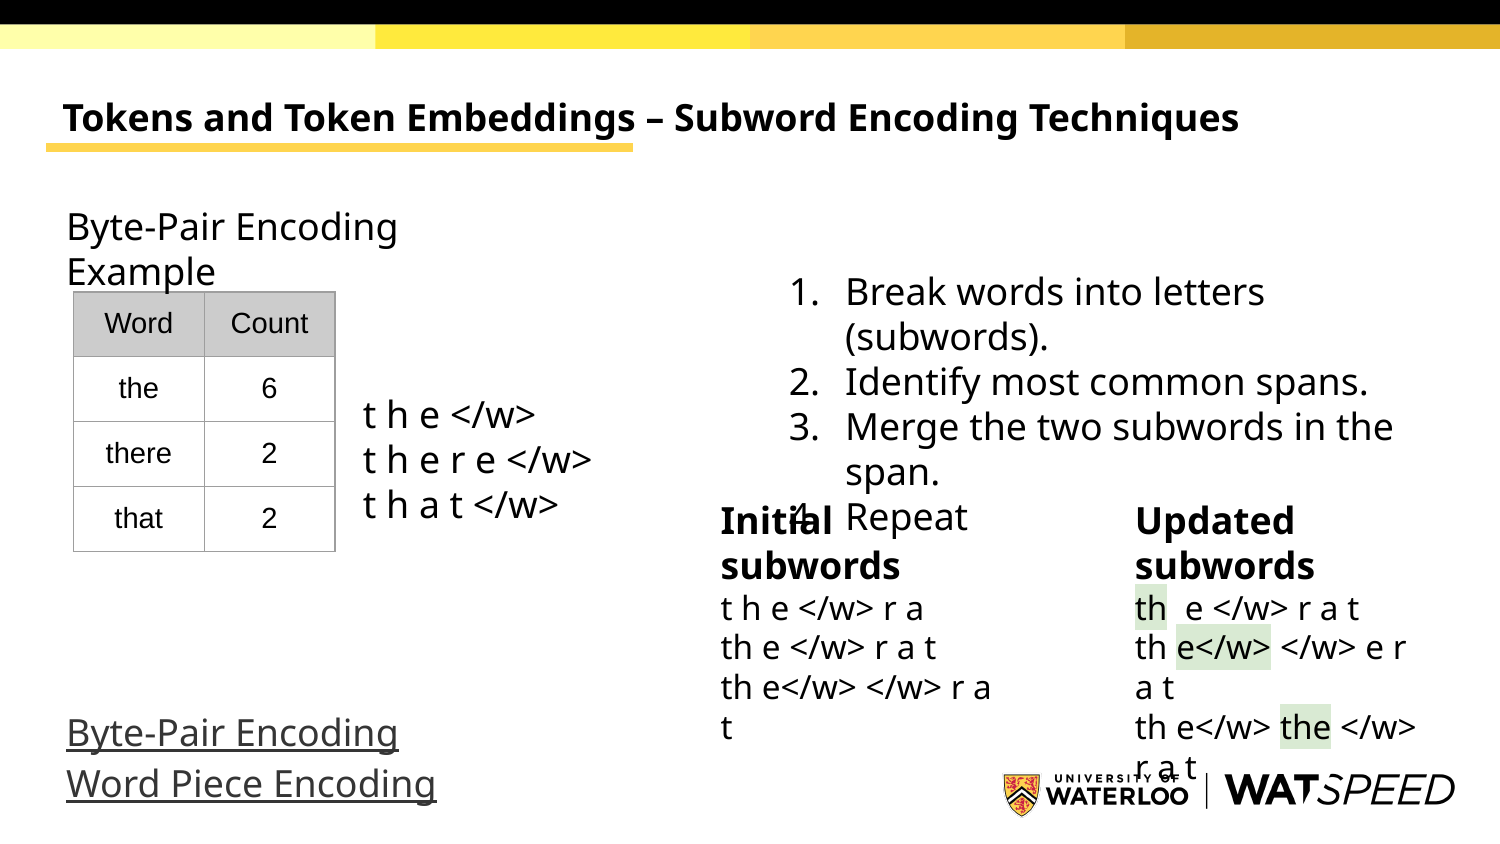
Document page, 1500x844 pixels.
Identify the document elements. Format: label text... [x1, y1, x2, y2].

table_header Word [74, 308, 204, 356]
text_box Initial subwords t h e </w> r a th e </w> r a t th e</w> </w> r a t [705, 481, 1023, 762]
text_box Break words into letters (subwords). Identify most common spans. Merge the two subwords in the span. Repeat [755, 253, 1470, 554]
title Tokens and Token Embeddings – Subword Encoding Techniques [51, 72, 1449, 167]
table_header Count [205, 308, 334, 356]
picture [976, 738, 1484, 844]
text_box Byte-Pair Encoding Example [51, 187, 541, 308]
table_cell 6 [205, 357, 334, 421]
table_cell there [74, 422, 204, 486]
table_cell the [74, 357, 204, 421]
table_cell that [74, 487, 204, 551]
text_box Byte-Pair Encoding Word Piece Encoding [51, 693, 575, 826]
table_cell 2 [205, 422, 334, 486]
text_box Updated subwords th e </w> r a t th e</w> </w> e r a t th e</w> the </w> r a t [1119, 481, 1438, 802]
table_cell 2 [205, 487, 334, 551]
text_box t h e </w> t h e r e </w> t h a t </w> [347, 375, 621, 541]
